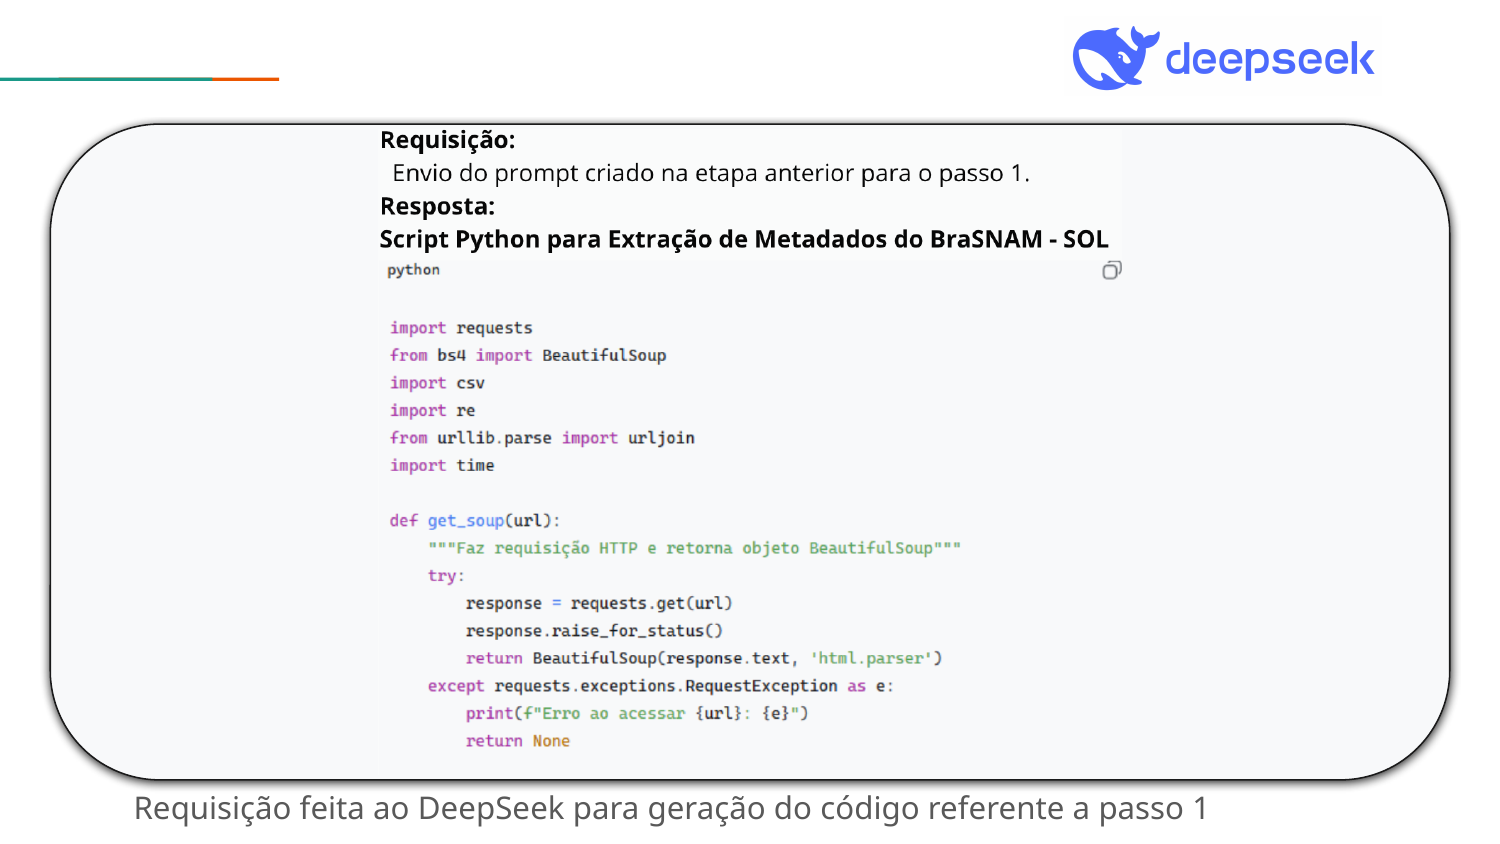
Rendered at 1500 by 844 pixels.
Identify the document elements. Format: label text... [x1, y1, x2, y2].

picture [1064, 16, 1382, 97]
picture [378, 129, 1122, 775]
text_box [50, 124, 1450, 780]
text_box Requisição feita ao DeepSeek para geração do código referente a passo 1 [118, 783, 1382, 844]
